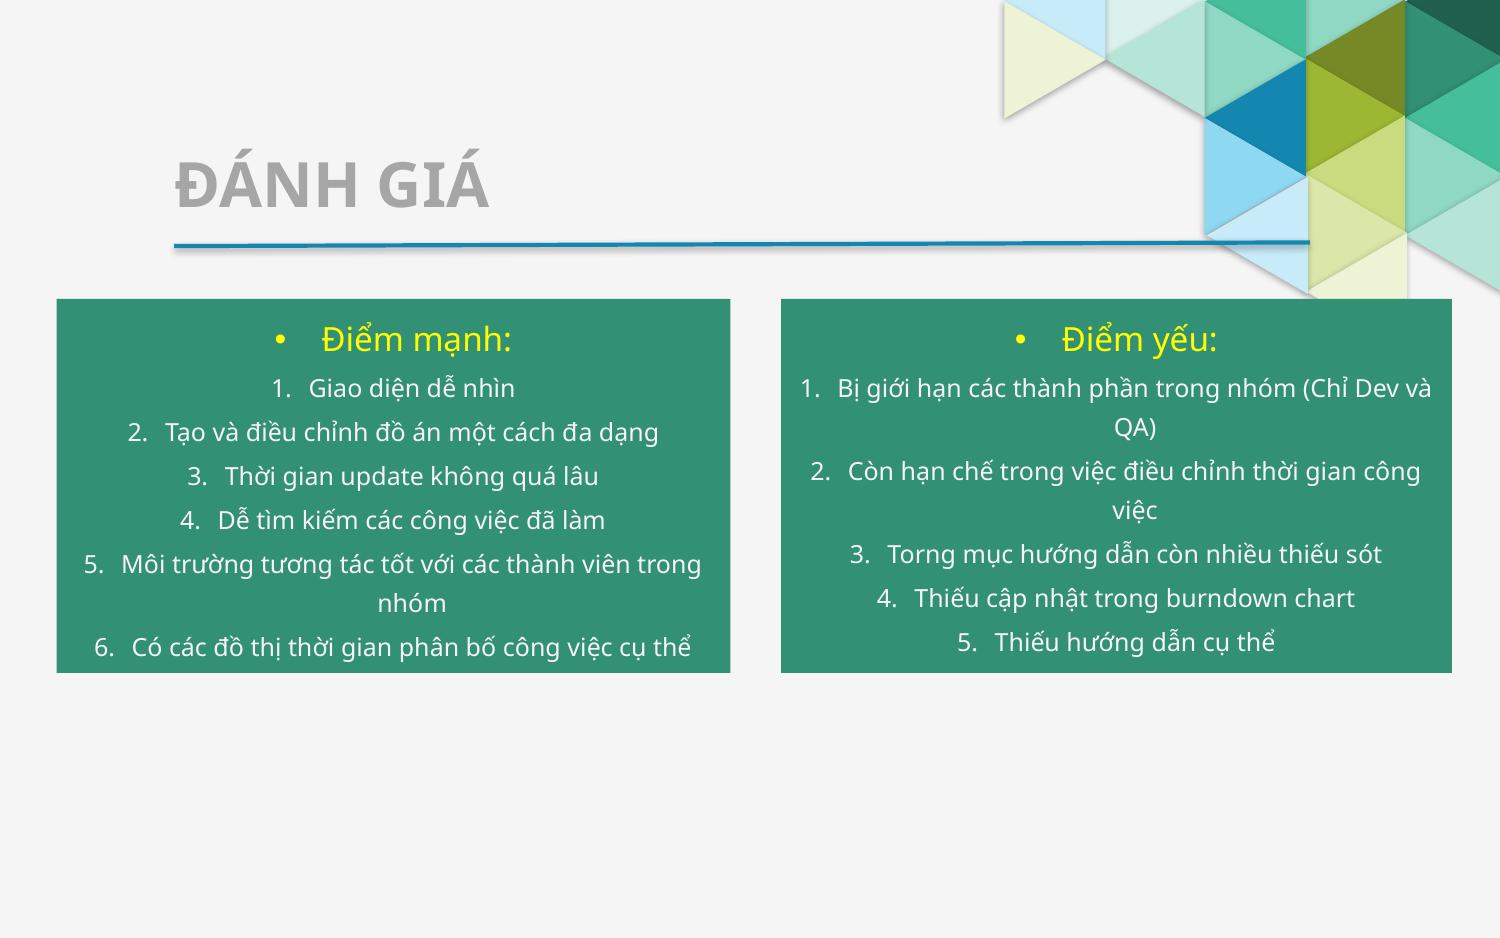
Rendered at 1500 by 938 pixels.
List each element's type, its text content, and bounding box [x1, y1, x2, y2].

text_box Điểm yếu: Bị giới hạn các thành phần trong nhóm (Chỉ Dev và QA) Còn hạn chế trong việc điều chỉnh thời gian công việc Torng mục hướng dẫn còn nhiều thiếu sót Thiếu cập nhật trong burndown chart Thiếu hướng dẫn cụ thể [781, 298, 1452, 673]
list ĐÁNH GIÁ [174, 153, 1308, 213]
list Điểm mạnh: Giao diện dễ nhìn Tạo và điều chỉnh đồ án một cách đa dạng Thời gian update không quá lâu Dễ tìm kiếm các công việc đã làm Môi trường tương tác tốt với các thành viên trong nhóm Có các đồ thị thời gian phân bố công việc cụ thể [56, 298, 731, 673]
